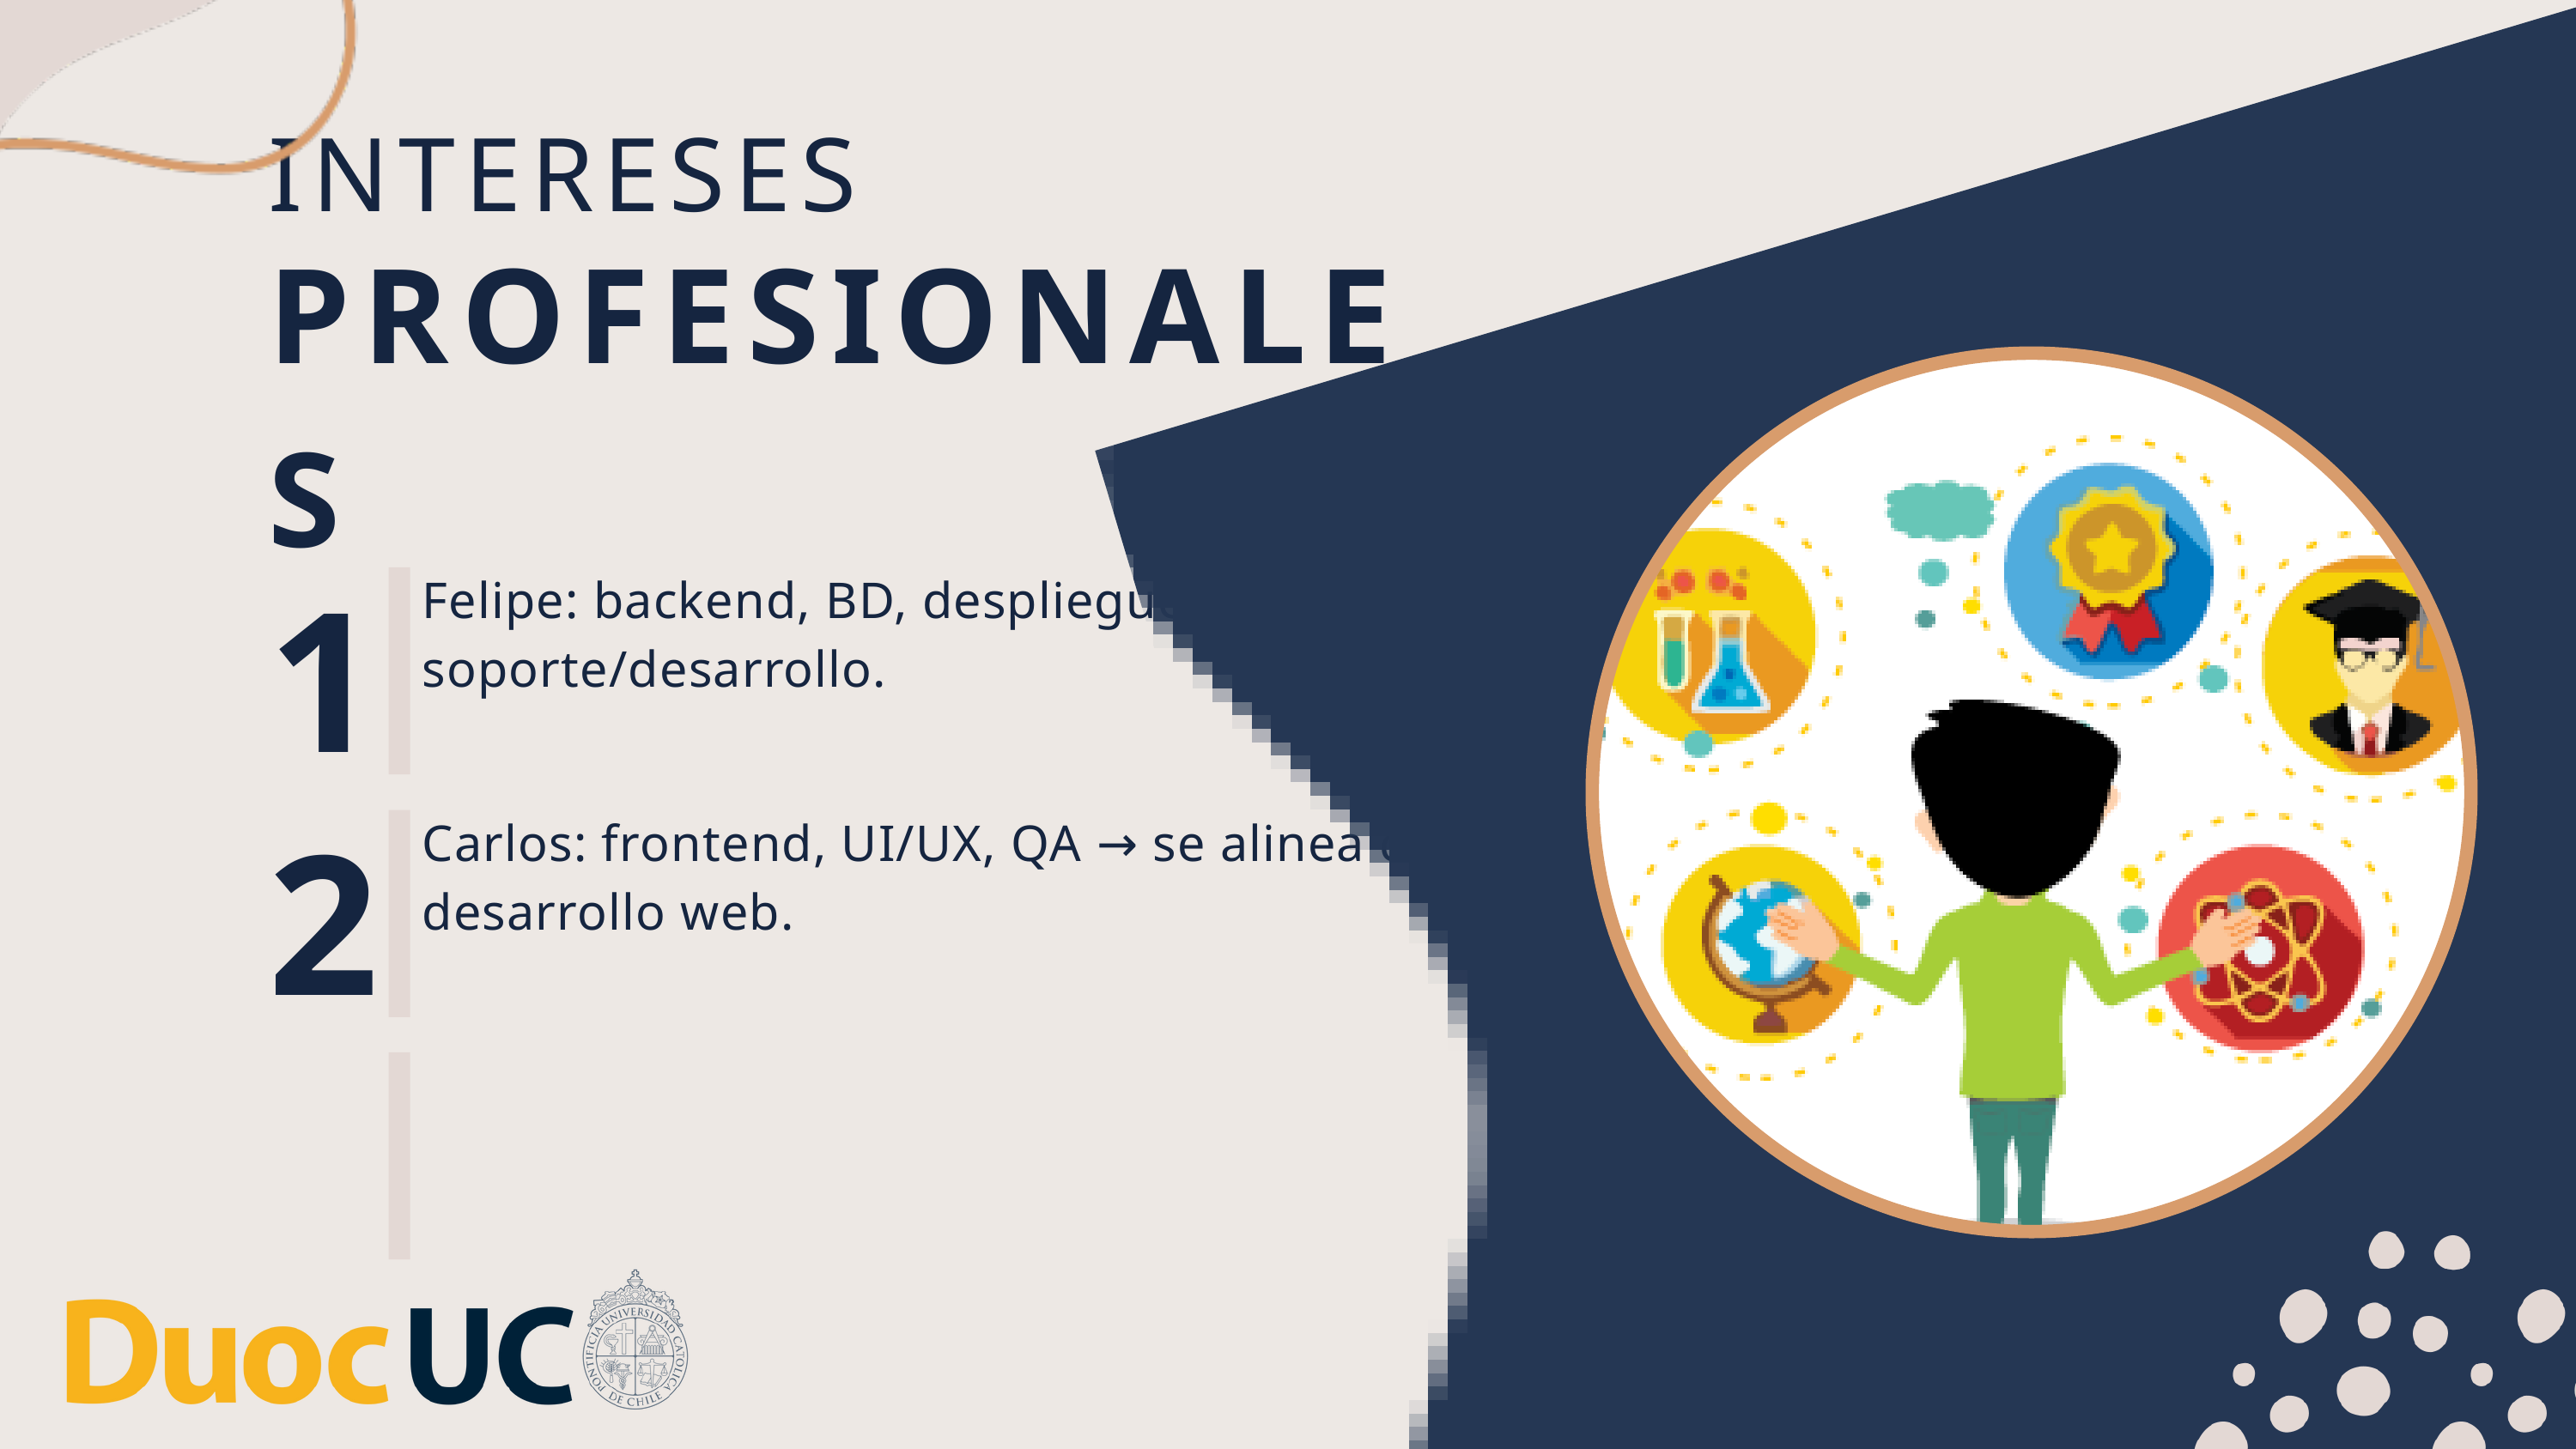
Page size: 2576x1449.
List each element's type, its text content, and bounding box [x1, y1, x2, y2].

text_box 1 [268, 519, 377, 762]
text_box 2 [268, 762, 377, 1034]
text_box [0, 0, 660, 397]
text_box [1592, 353, 2471, 1232]
text_box [58, 1260, 696, 1418]
text_box Felipe: backend, BD, despliegue → se alinea con soporte/desarrollo. [422, 573, 1169, 698]
text_box [2431, 1231, 2576, 1449]
text_box Carlos: frontend, UI/UX, QA → se alinea con desarrollo web. [422, 802, 1241, 940]
text_box INTERESES [616, 89, 1179, 233]
text_box [1095, 7, 2576, 1449]
text_box PROFESIONALES [268, 206, 1441, 573]
text_box [2193, 1239, 2431, 1449]
